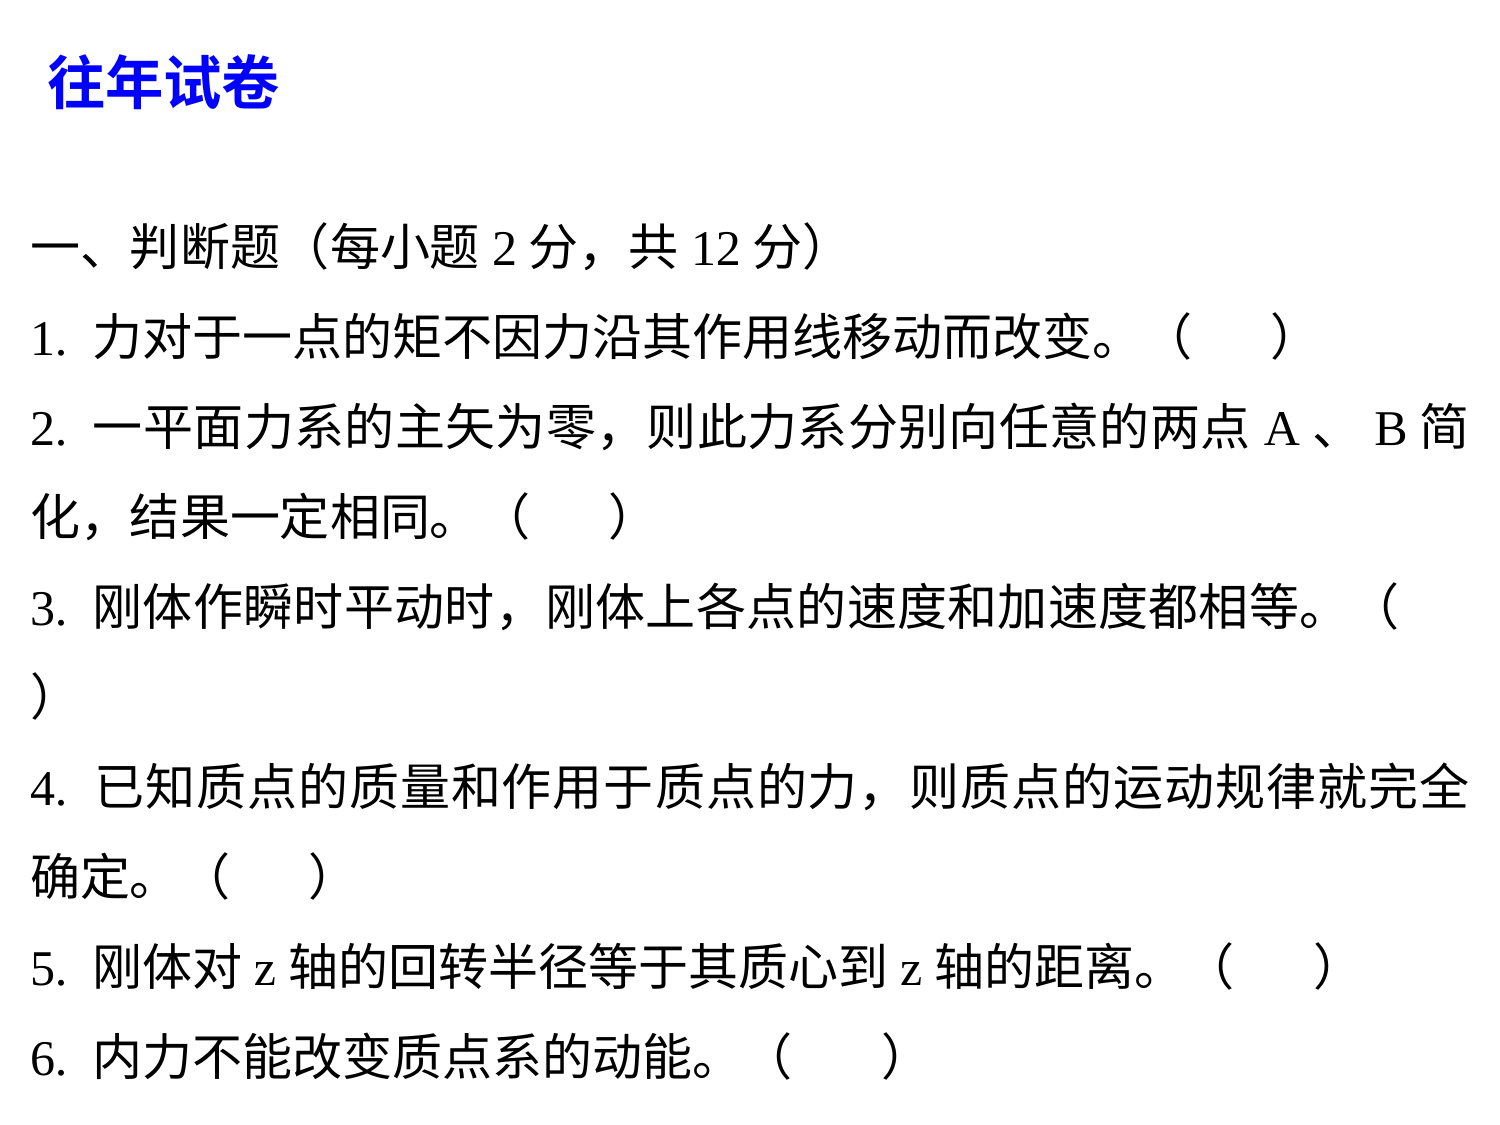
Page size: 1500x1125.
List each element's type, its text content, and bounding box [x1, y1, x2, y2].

text_box 往年试卷 [32, 39, 954, 124]
text_box 一、判断题（每小题2分，共12分） 1. 力对于一点的矩不因力沿其作用线移动而改变。（ ） 2. 一平面力系的主矢为零，则此力系分别向任意的两点A、B简化，结果一定相同。（ ） 3. 刚体作瞬时平动时，刚体上各点的速度和加速度都相等。（ ） 4. 已知质点的质量和作用于质点的力，则质点的运动规律就完全确定。（ ） 5. 刚体对z轴的回转半径等于其质心到z轴的距离。（ ） 6. 内力不能改变质点系的动能。（ ） [15, 178, 1485, 1094]
